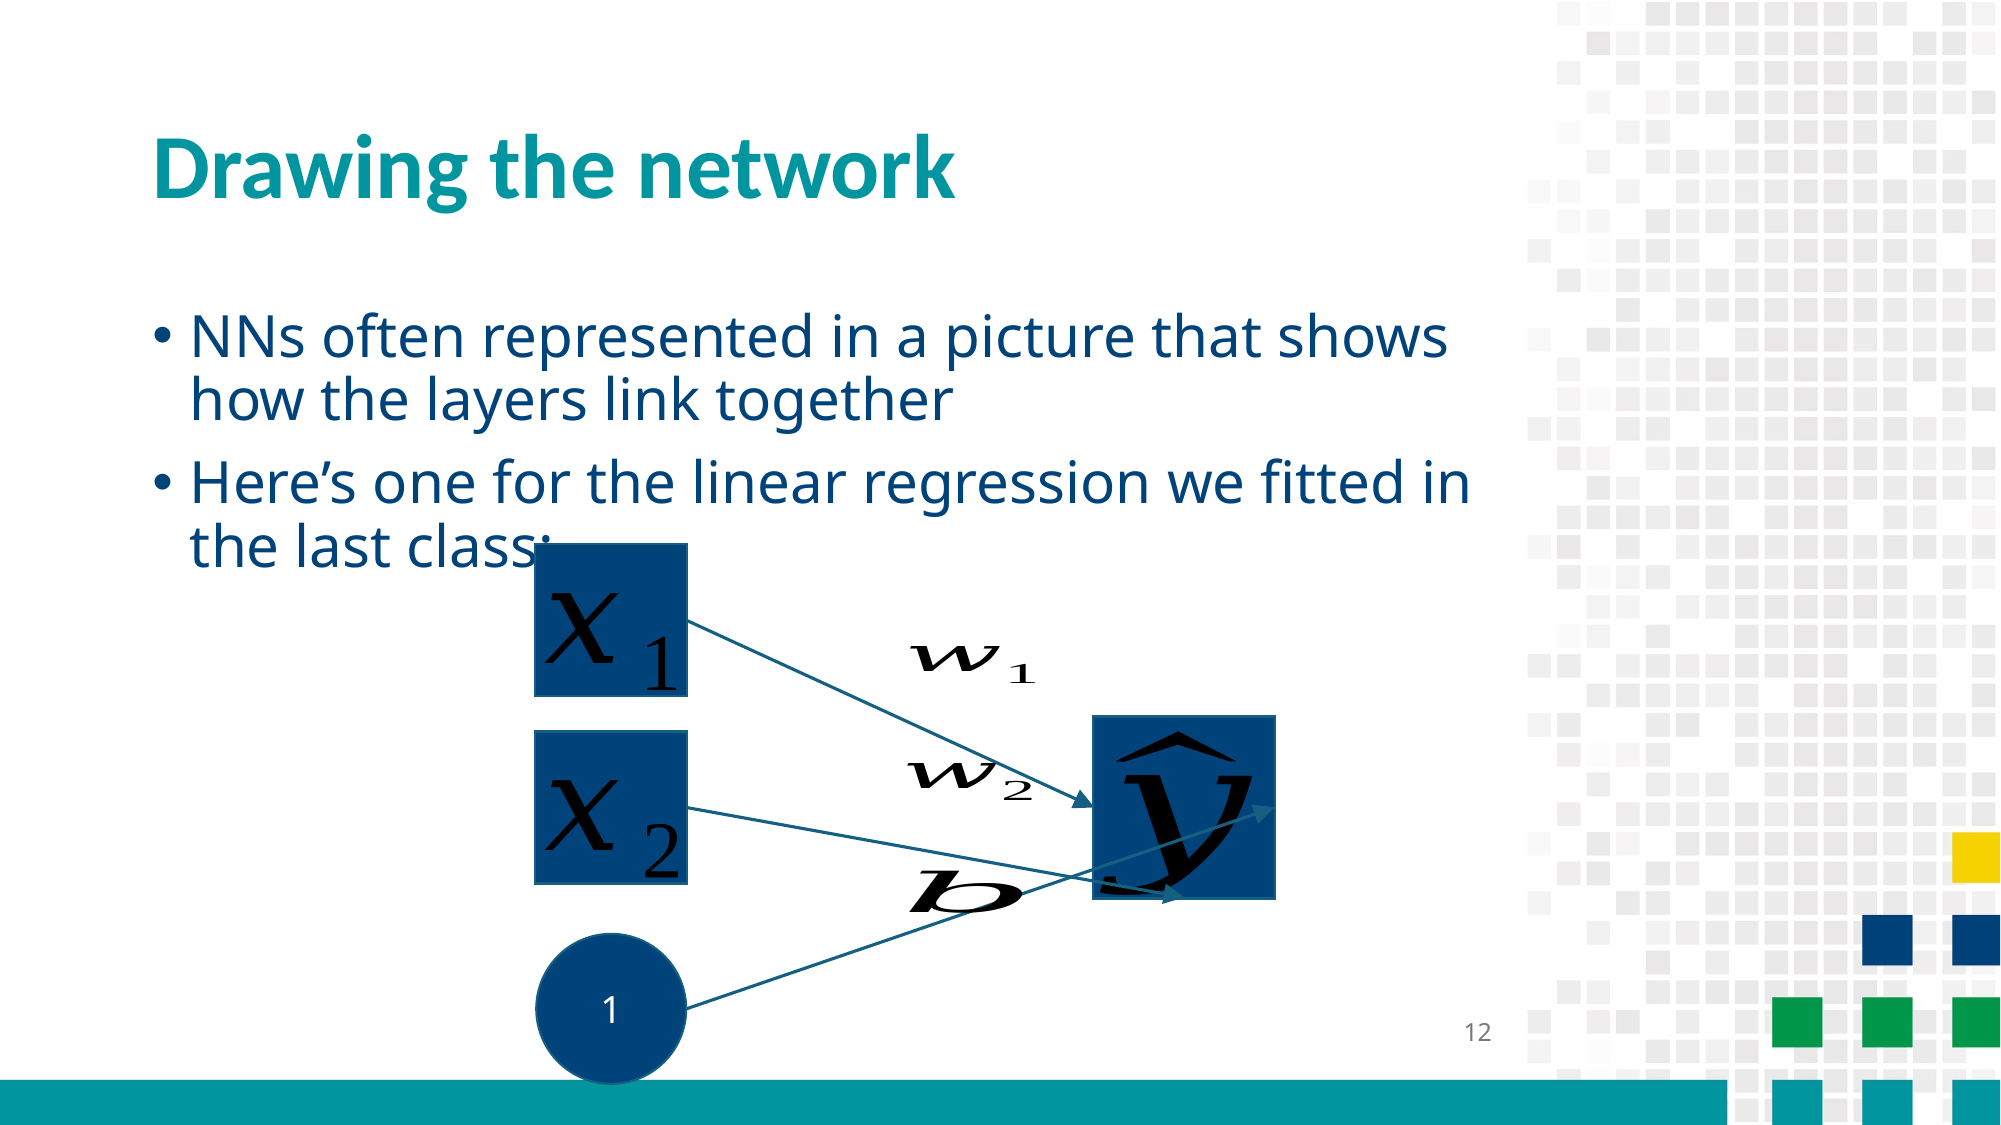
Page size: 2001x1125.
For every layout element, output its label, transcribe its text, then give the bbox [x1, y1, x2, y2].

picture [0, 0, 2001, 1125]
title Drawing the network [137, 59, 1863, 278]
slide_number 12 [1191, 1003, 1507, 1064]
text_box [685, 619, 1122, 745]
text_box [685, 870, 1122, 1010]
list NNs often represented in a picture that shows how the layers link together Here’s one for the linear regression we fitted in the last class: [137, 299, 1507, 981]
text_box 1 [535, 932, 688, 1085]
